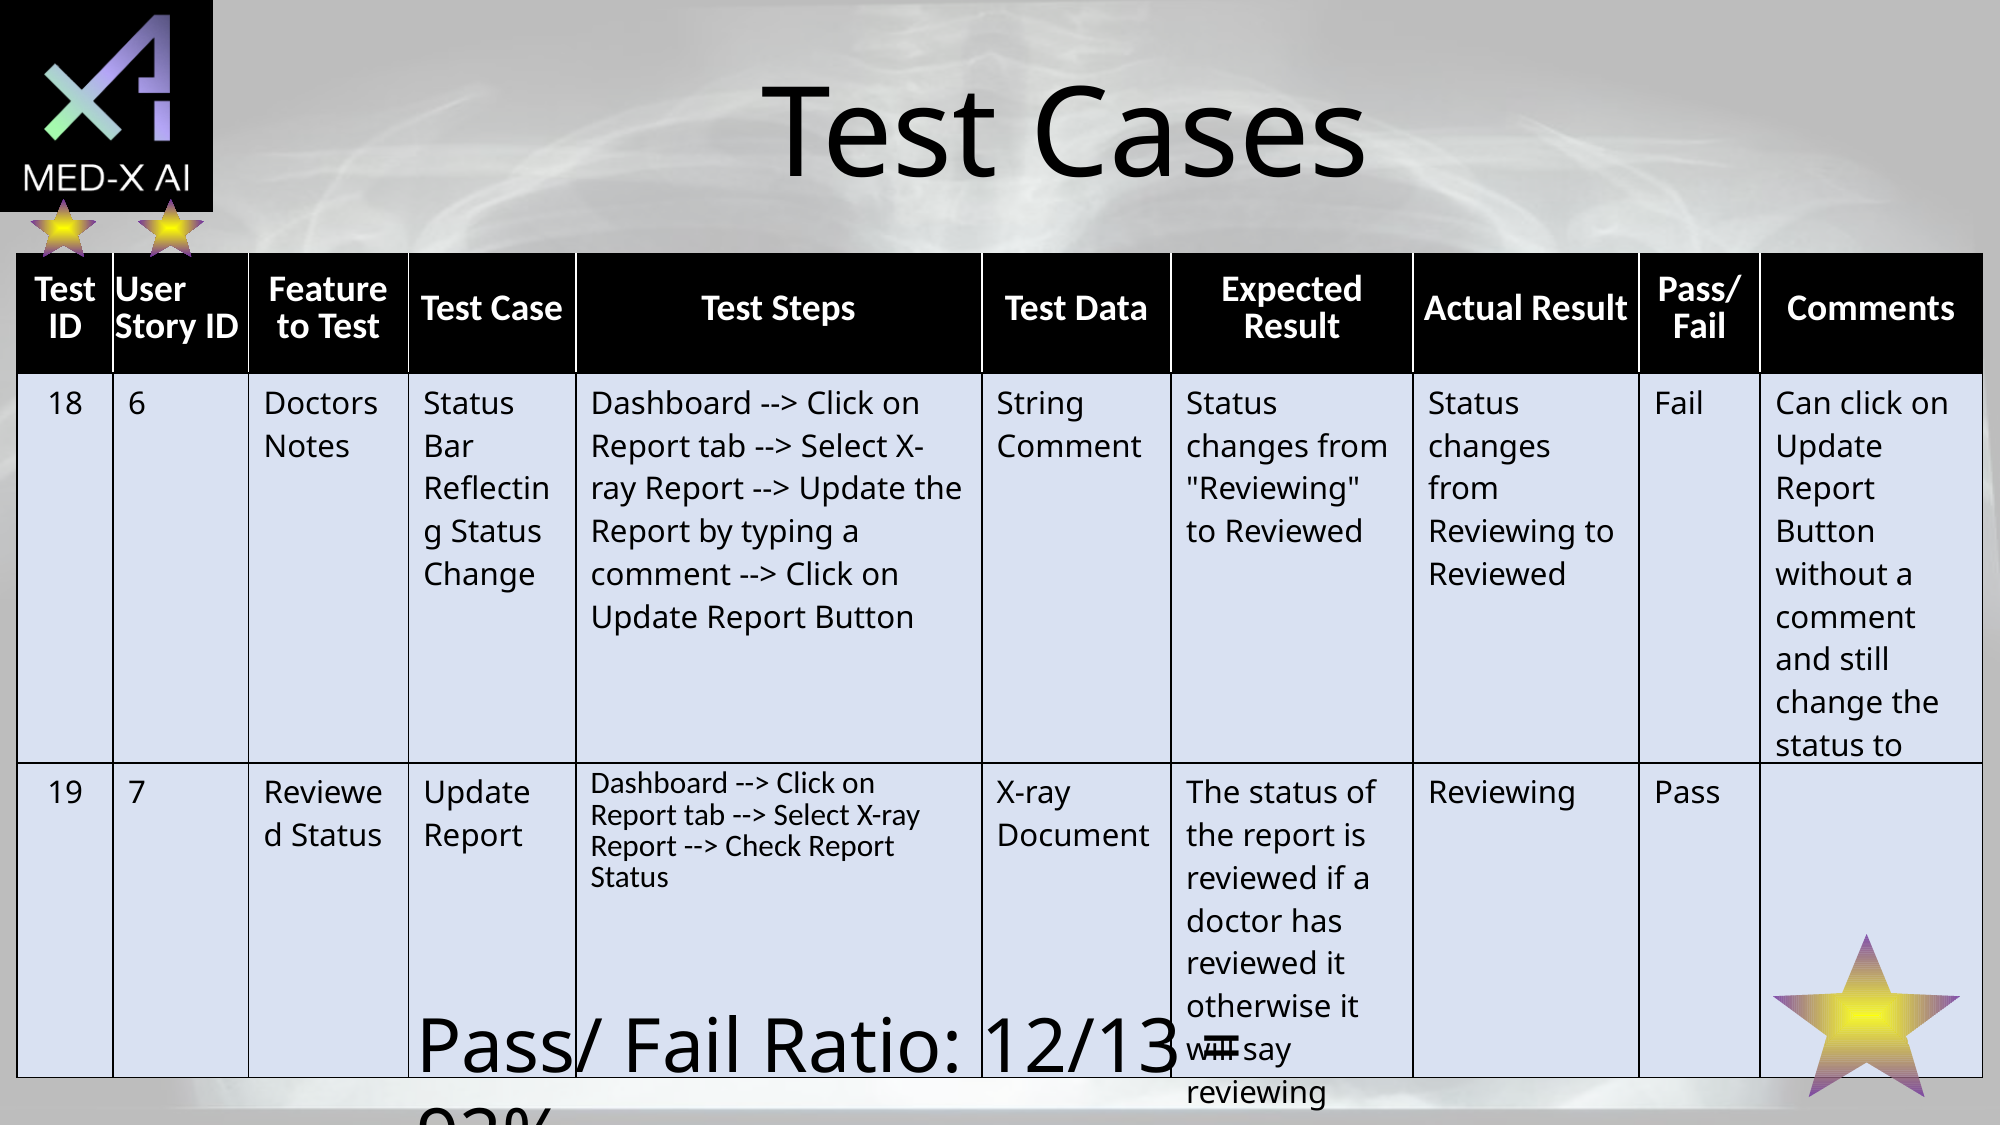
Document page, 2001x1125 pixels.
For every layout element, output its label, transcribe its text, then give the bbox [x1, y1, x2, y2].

table_cell Dashboard --> Click on Report tab --> Select X-ray Report --> Check Report Status [577, 764, 981, 989]
table_cell Reviewing [1414, 764, 1638, 1077]
table_cell 18 [18, 374, 112, 762]
table_cell Fail [1640, 374, 1759, 762]
table_cell The status of the report is reviewed if a doctor has reviewed it otherwise it will say reviewing [1172, 764, 1412, 1077]
table_header Test ID [18, 255, 112, 372]
table_cell Pass [1640, 764, 1759, 1077]
table_header Feature to Test [249, 255, 408, 372]
text_box Test Cases [356, 44, 1775, 210]
table_cell Update Report [409, 764, 575, 989]
table_header Test Case [409, 255, 575, 372]
table_cell 19 [18, 764, 112, 1077]
table_cell Dashboard --> Click on Report tab --> Select X-ray Report --> Update the Report by typing a comment --> Click on Update Report Button [577, 374, 981, 762]
table_cell X-ray Document [983, 764, 1170, 989]
picture [0, 0, 214, 213]
table_cell Status changes from "Reviewing" to Reviewed [1172, 374, 1412, 762]
table_cell Status changes from Reviewing to Reviewed [1414, 374, 1638, 762]
table_cell String Comment [983, 374, 1170, 762]
table_header Test Data [983, 255, 1170, 372]
table_header Actual Result [1414, 255, 1638, 372]
table_header Pass/ Fail [1640, 255, 1759, 372]
text_box [25, 213, 102, 261]
table_cell [1761, 764, 1982, 1077]
table_cell Doctors Notes [249, 374, 408, 762]
table_header Test Steps [577, 255, 981, 372]
text_box Pass/ Fail Ratio: 12/13 = 92% [401, 989, 1408, 1125]
table_header User Story ID [114, 255, 248, 372]
table_header Expected Result [1172, 255, 1412, 372]
table_cell Status Bar Reflecting Status Change [409, 374, 575, 762]
table_cell 6 [114, 374, 248, 762]
table_cell Can click on Update Report Button without a comment and still change the status to Reviewed [1761, 374, 1982, 762]
table_header Comments [1761, 255, 1982, 372]
text_box [133, 213, 209, 261]
text_box [1768, 929, 1965, 1101]
table_cell Reviewed Status [249, 764, 408, 1077]
table_cell 7 [114, 764, 248, 1077]
